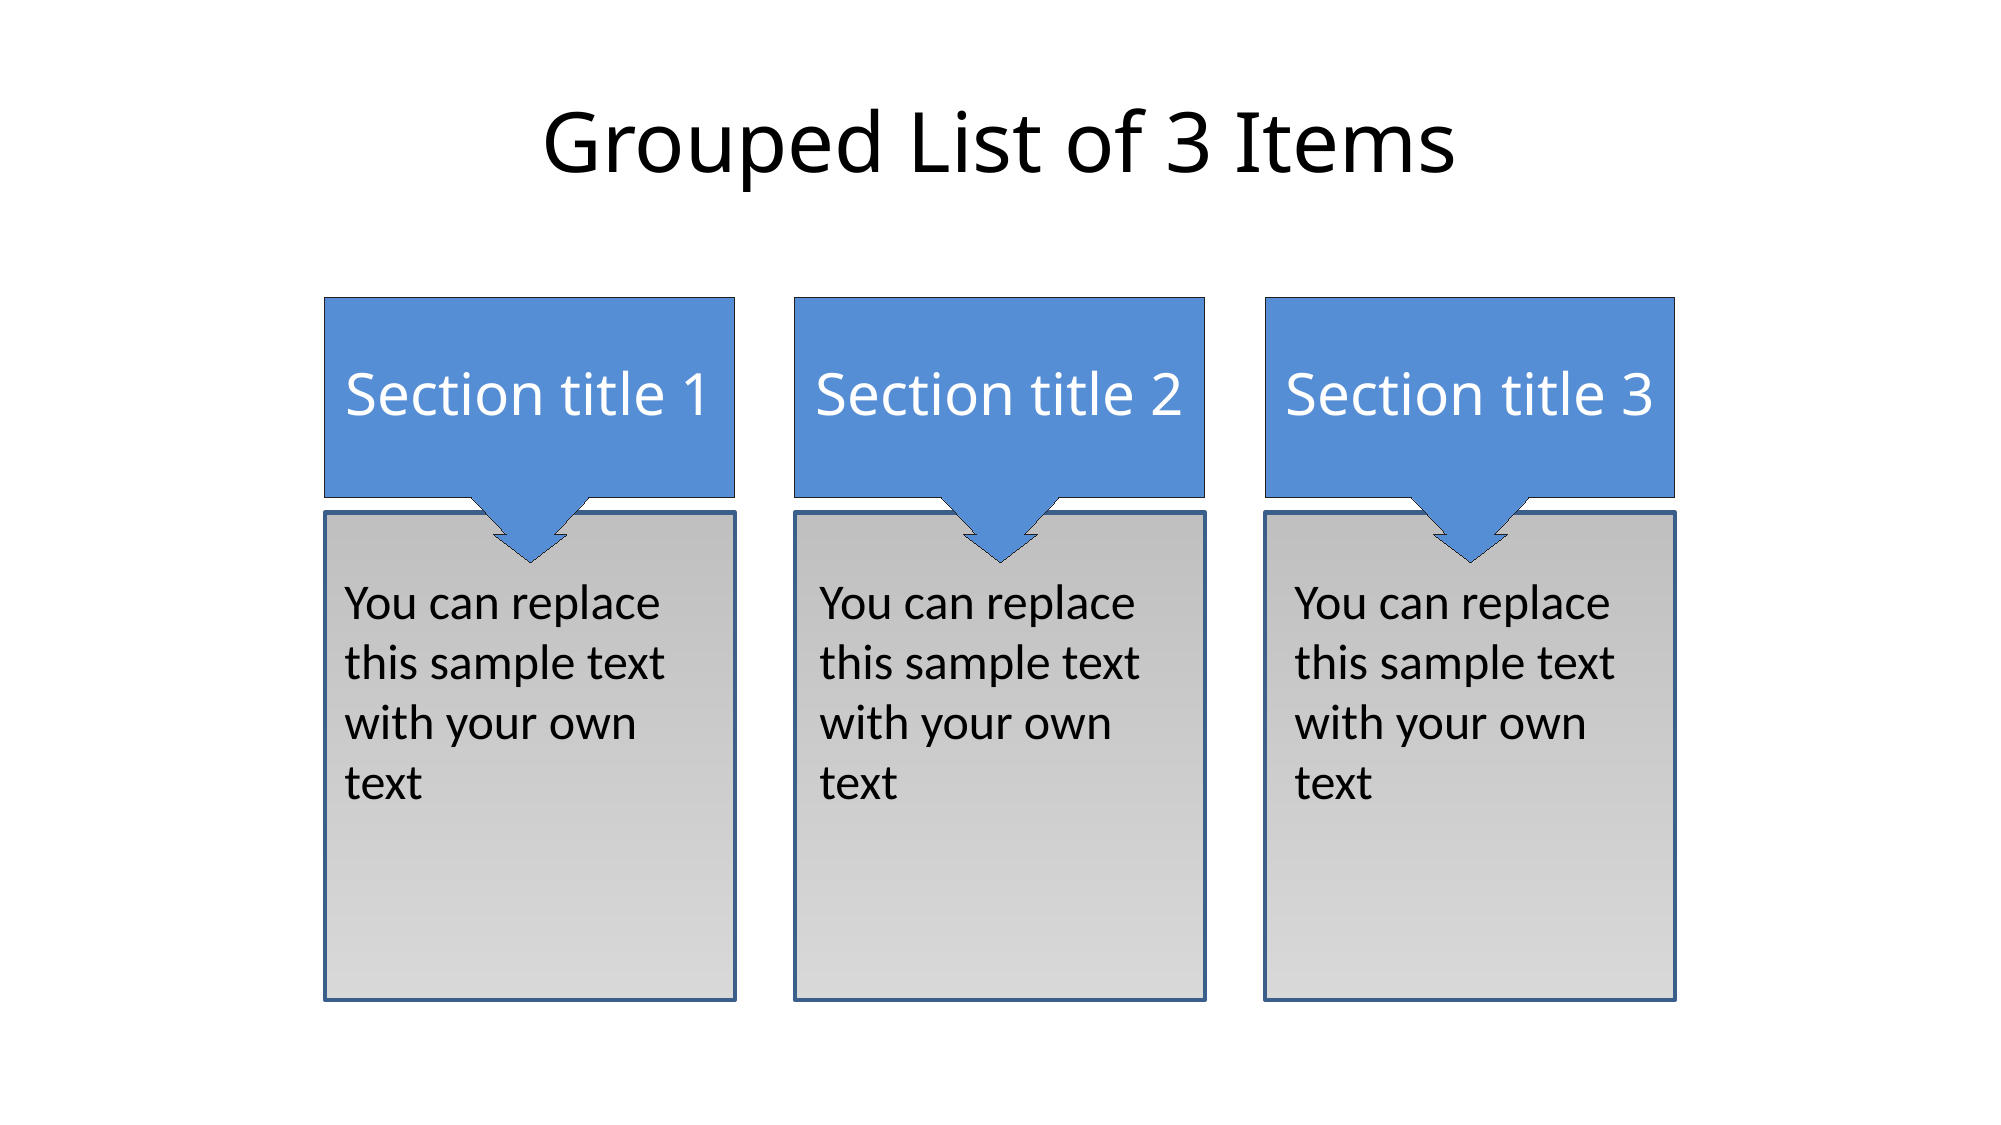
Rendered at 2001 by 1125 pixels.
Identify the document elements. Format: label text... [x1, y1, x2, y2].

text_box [794, 297, 1206, 1001]
title Grouped List of 3 Items [99, 45, 1900, 233]
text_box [324, 297, 736, 1001]
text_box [1264, 297, 1676, 1001]
